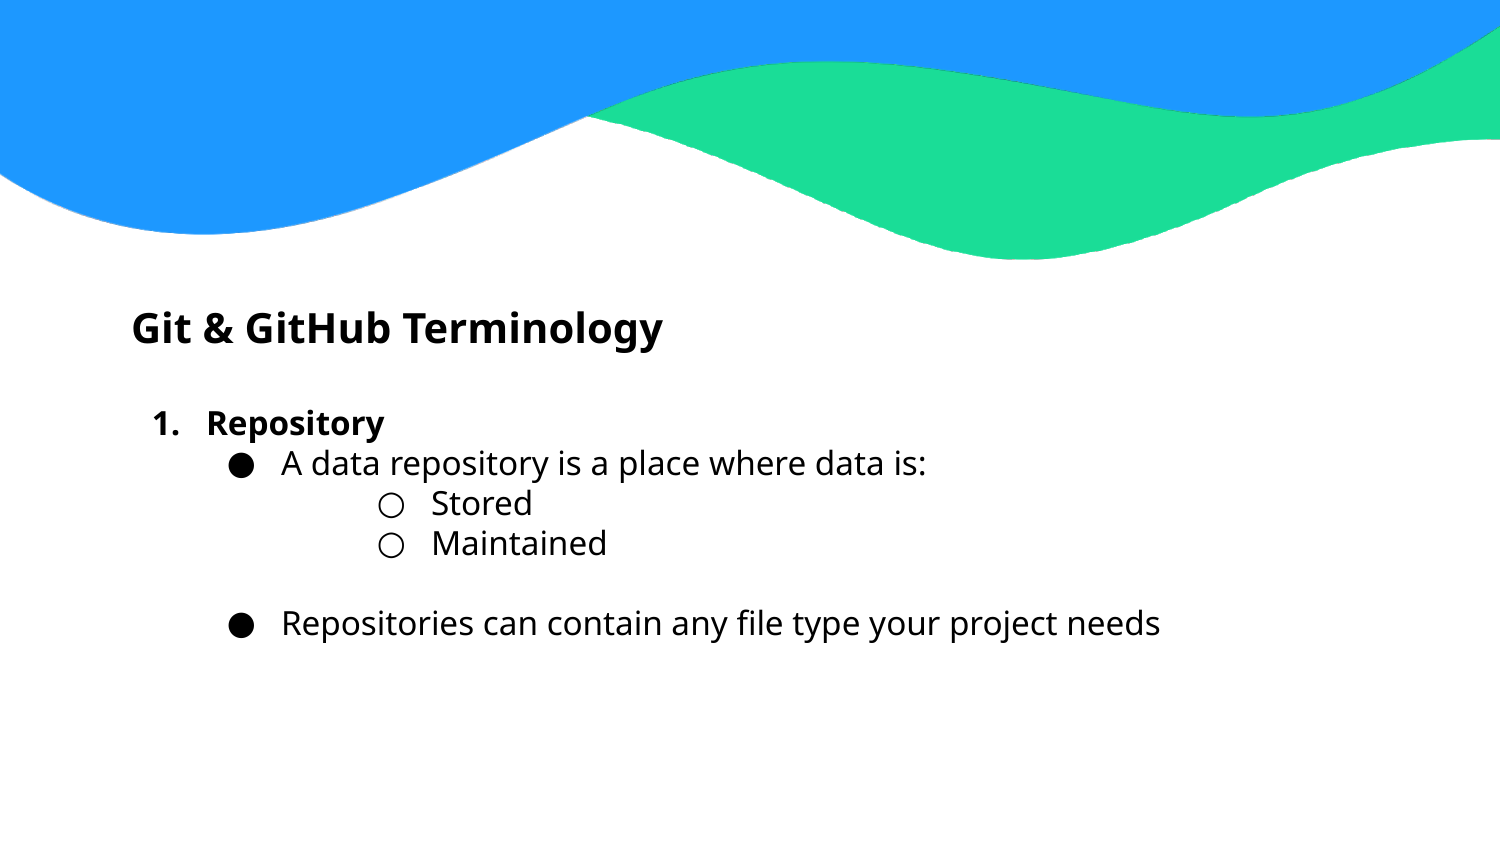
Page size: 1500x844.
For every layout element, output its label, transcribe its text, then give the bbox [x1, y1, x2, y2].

text_box Git & GitHub Terminology Repository A data repository is a place where data is: Stored Maintained Repositories can contain any file type your project needs [116, 287, 1384, 740]
picture [0, 0, 1500, 260]
